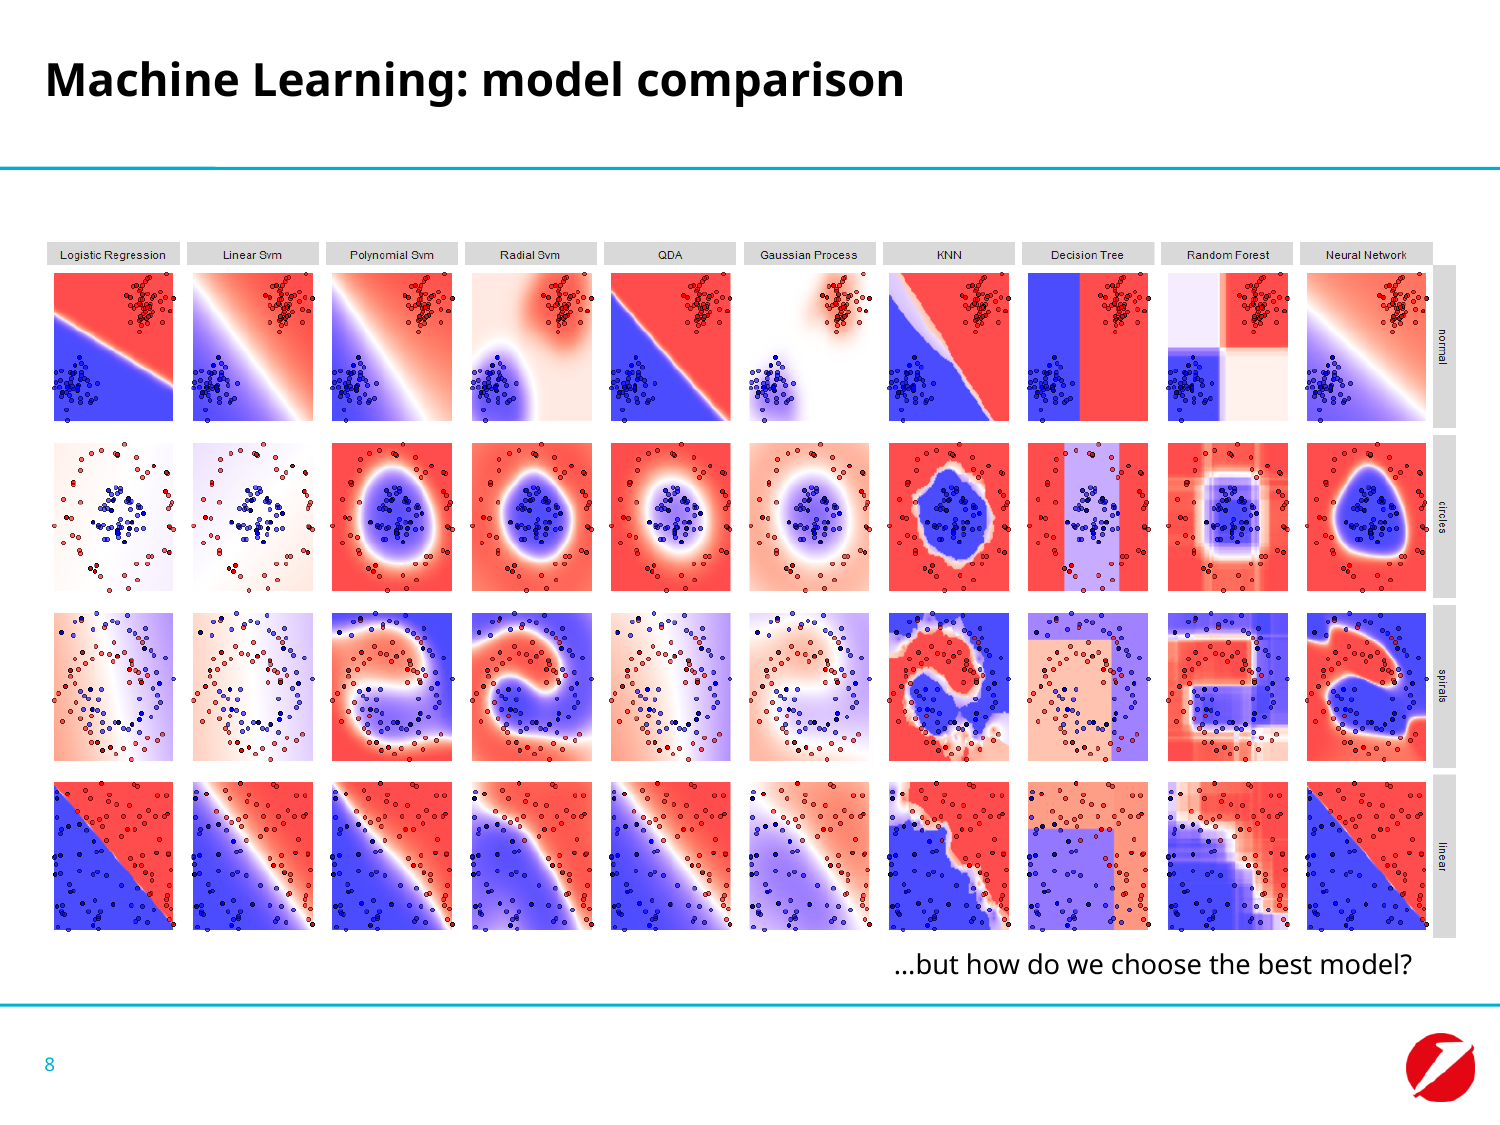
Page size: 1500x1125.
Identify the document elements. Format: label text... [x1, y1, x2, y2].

picture [37, 235, 1463, 948]
picture [1406, 1033, 1475, 1102]
text_box …but how do we choose the best model? [858, 956, 1413, 1002]
title Machine Learning: model comparison [44, 0, 1470, 166]
slide_number 8 [44, 1036, 89, 1096]
